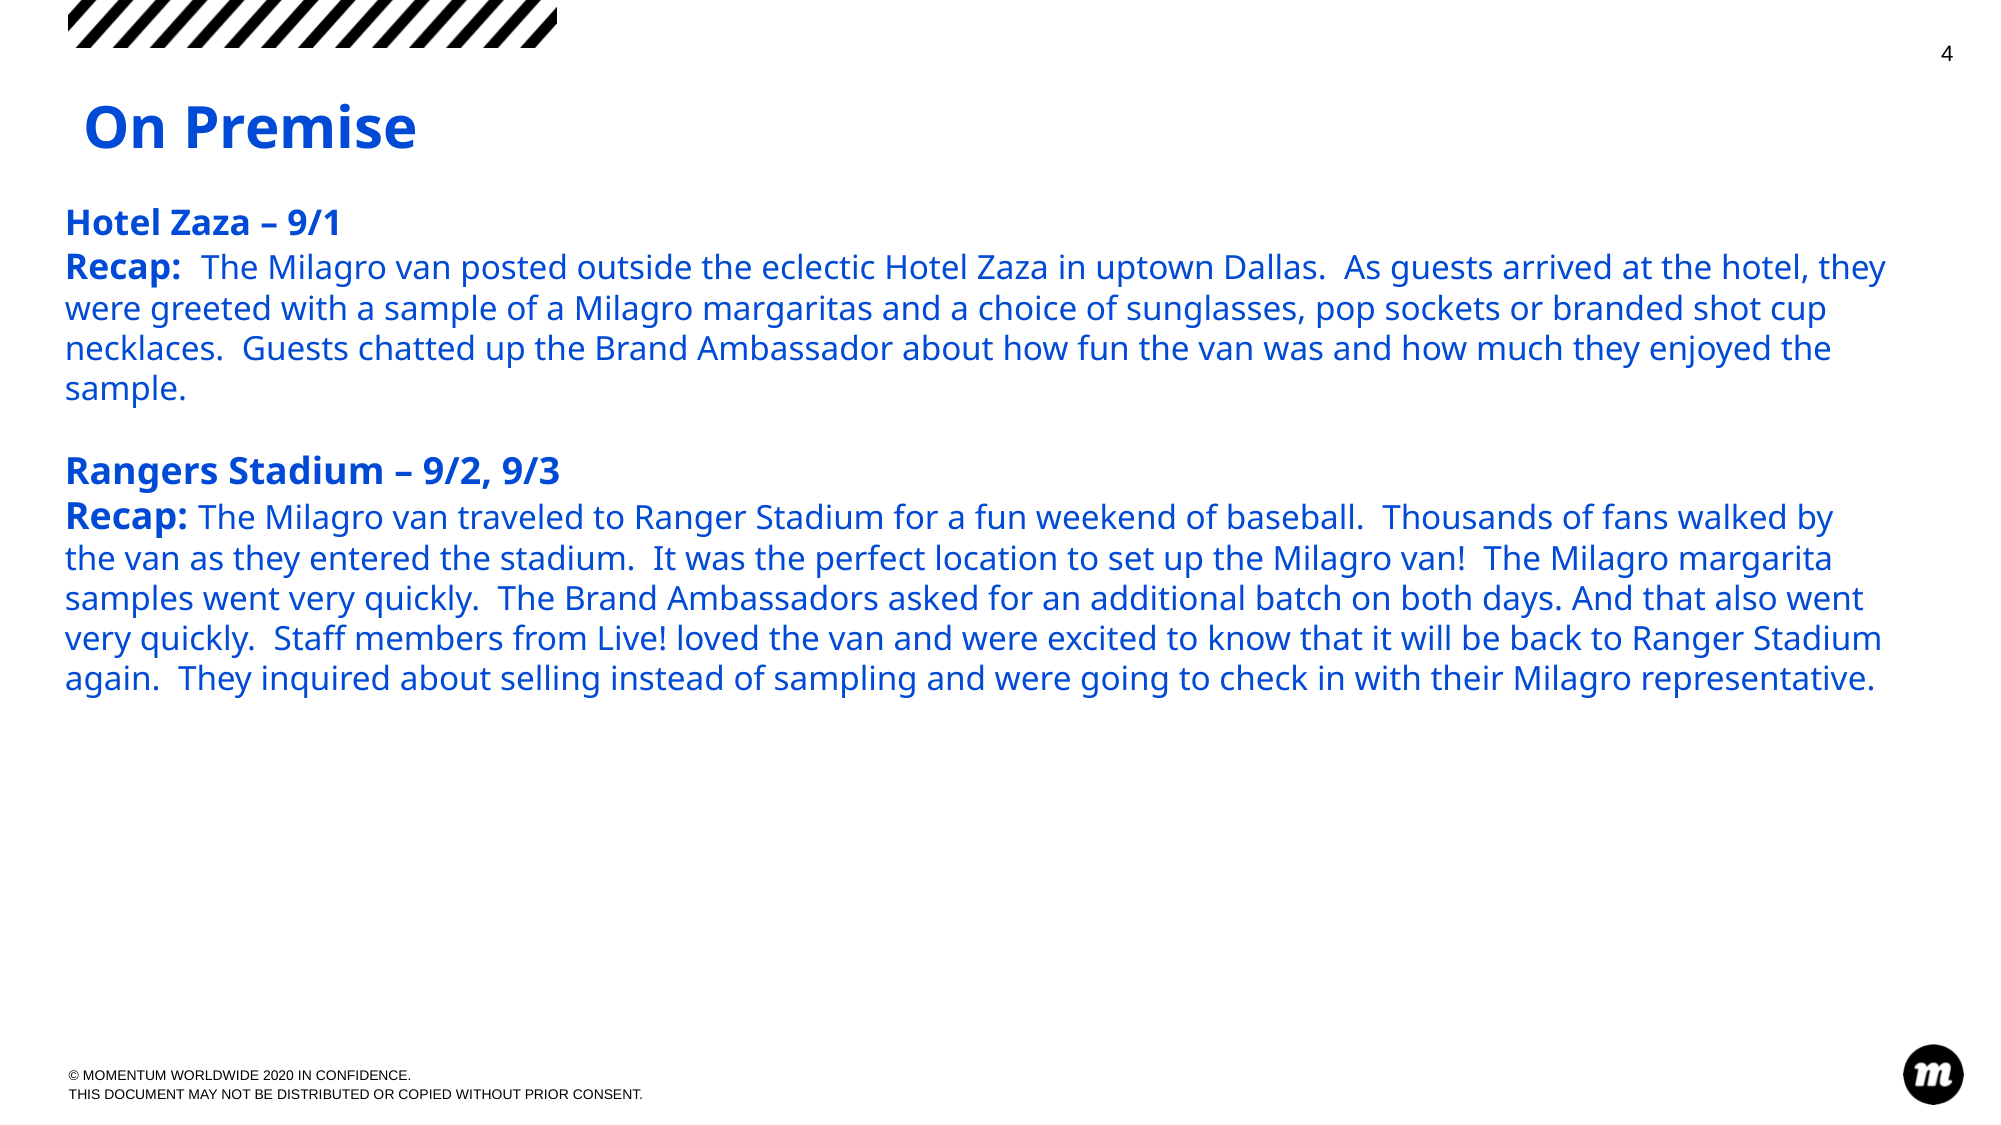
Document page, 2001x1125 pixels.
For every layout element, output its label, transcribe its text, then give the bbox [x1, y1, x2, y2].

text_box Hotel Zaza – 9/1 Recap: The Milagro van posted outside the eclectic Hotel Zaza in uptown Dallas. As guests arrived at the hotel, they were greeted with a sample of a Milagro margaritas and a choice of sunglasses, pop sockets or branded shot cup necklaces. Guests chatted up the Brand Ambassador about how fun the van was and how much they enjoyed the sample. Rangers Stadium – 9/2, 9/3 Recap: The Milagro van traveled to Ranger Stadium for a fun weekend of baseball. Thousands of fans walked by the van as they entered the stadium. It was the perfect location to set up the Milagro van! The Milagro margarita samples went very quickly. The Brand Ambassadors asked for an additional batch on both days. And that also went very quickly. Staff members from Live! loved the van and were excited to know that it will be back to Ranger Stadium again. They inquired about selling instead of sampling and were going to check in with their Milagro representative. [31, 157, 1895, 282]
picture [1903, 1044, 1964, 1105]
picture [68, 0, 557, 48]
text_box On Premise [68, 82, 1932, 233]
slide_number 4 [1518, 22, 1969, 83]
